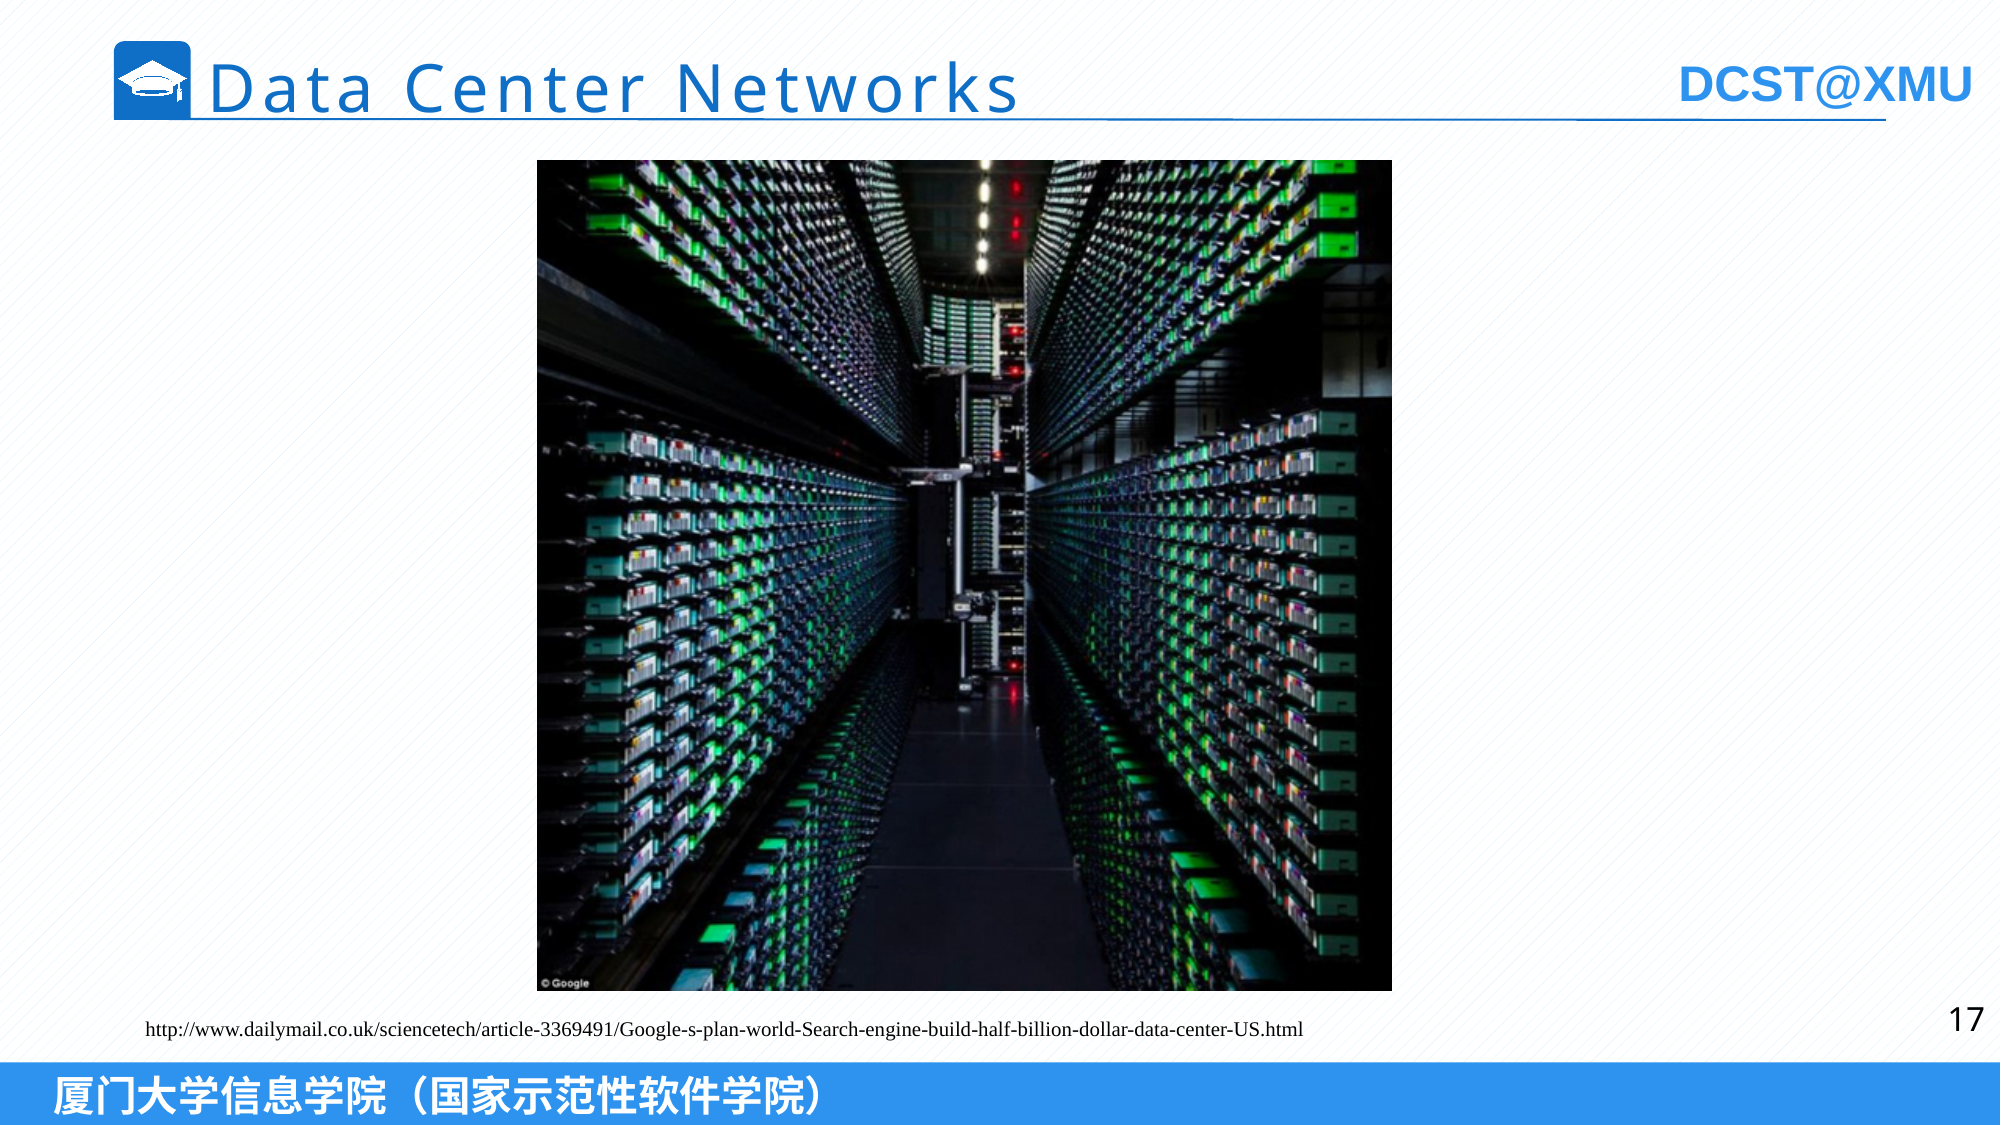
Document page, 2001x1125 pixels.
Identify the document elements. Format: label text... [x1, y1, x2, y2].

text_box 17 [1884, 990, 2000, 1066]
list Data Center Networks [192, 38, 1843, 189]
text_box http://www.dailymail.co.uk/sciencetech/article-3369491/Google-s-plan-world-Search-engine-build-half-billion-dollar-data-center-US.html [130, 1008, 1320, 1048]
picture [537, 160, 1392, 991]
